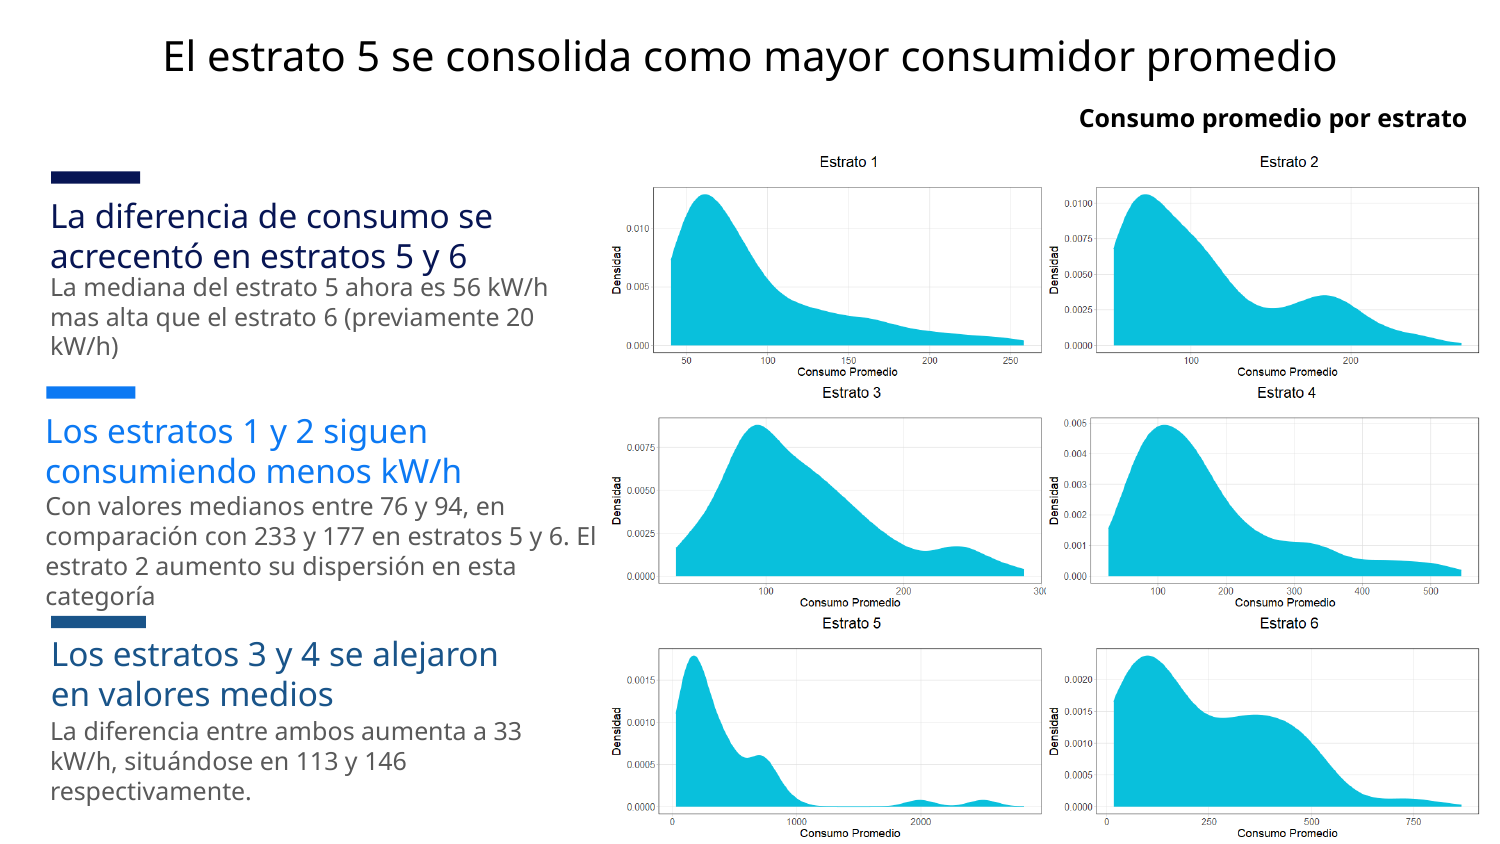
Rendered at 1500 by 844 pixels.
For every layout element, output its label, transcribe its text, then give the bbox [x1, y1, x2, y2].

picture [608, 152, 1484, 844]
title El estrato 5 se consolida como mayor consumidor promedio [0, 15, 1500, 95]
text_box Consumo promedio por estrato [634, 78, 1483, 152]
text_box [34, 615, 592, 797]
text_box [30, 386, 603, 588]
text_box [34, 171, 603, 354]
